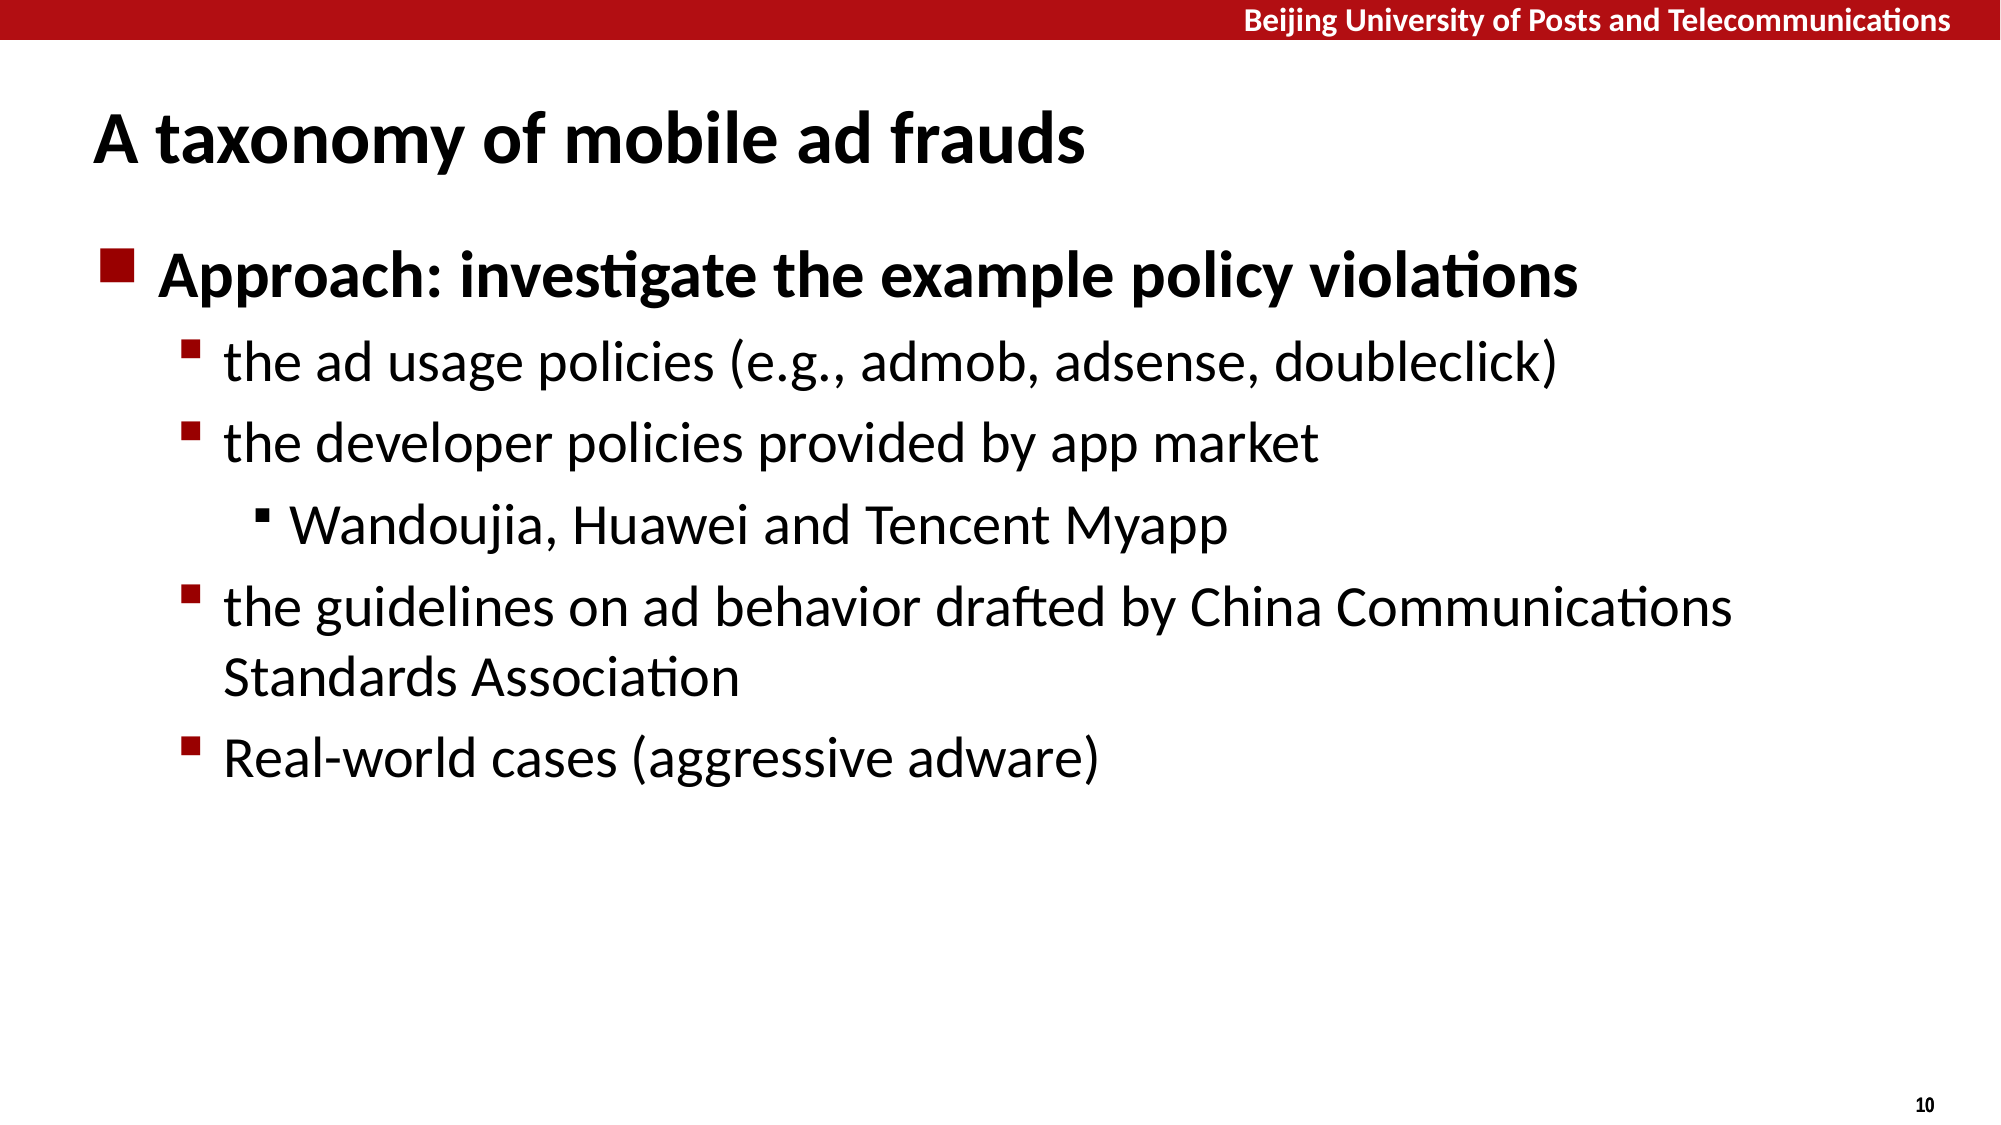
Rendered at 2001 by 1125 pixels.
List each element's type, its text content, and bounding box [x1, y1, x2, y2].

list Approach: investigate the example policy violations the ad usage policies (e.g., admob, adsense, doubleclick) the developer policies provided by app market Wandoujia, Huawei and Tencent Myapp the guidelines on ad behavior drafted by China Communications Standards Association Real-world cases (aggressive adware) [86, 223, 1815, 1040]
title A taxonomy of mobile ad frauds [77, 71, 1739, 197]
